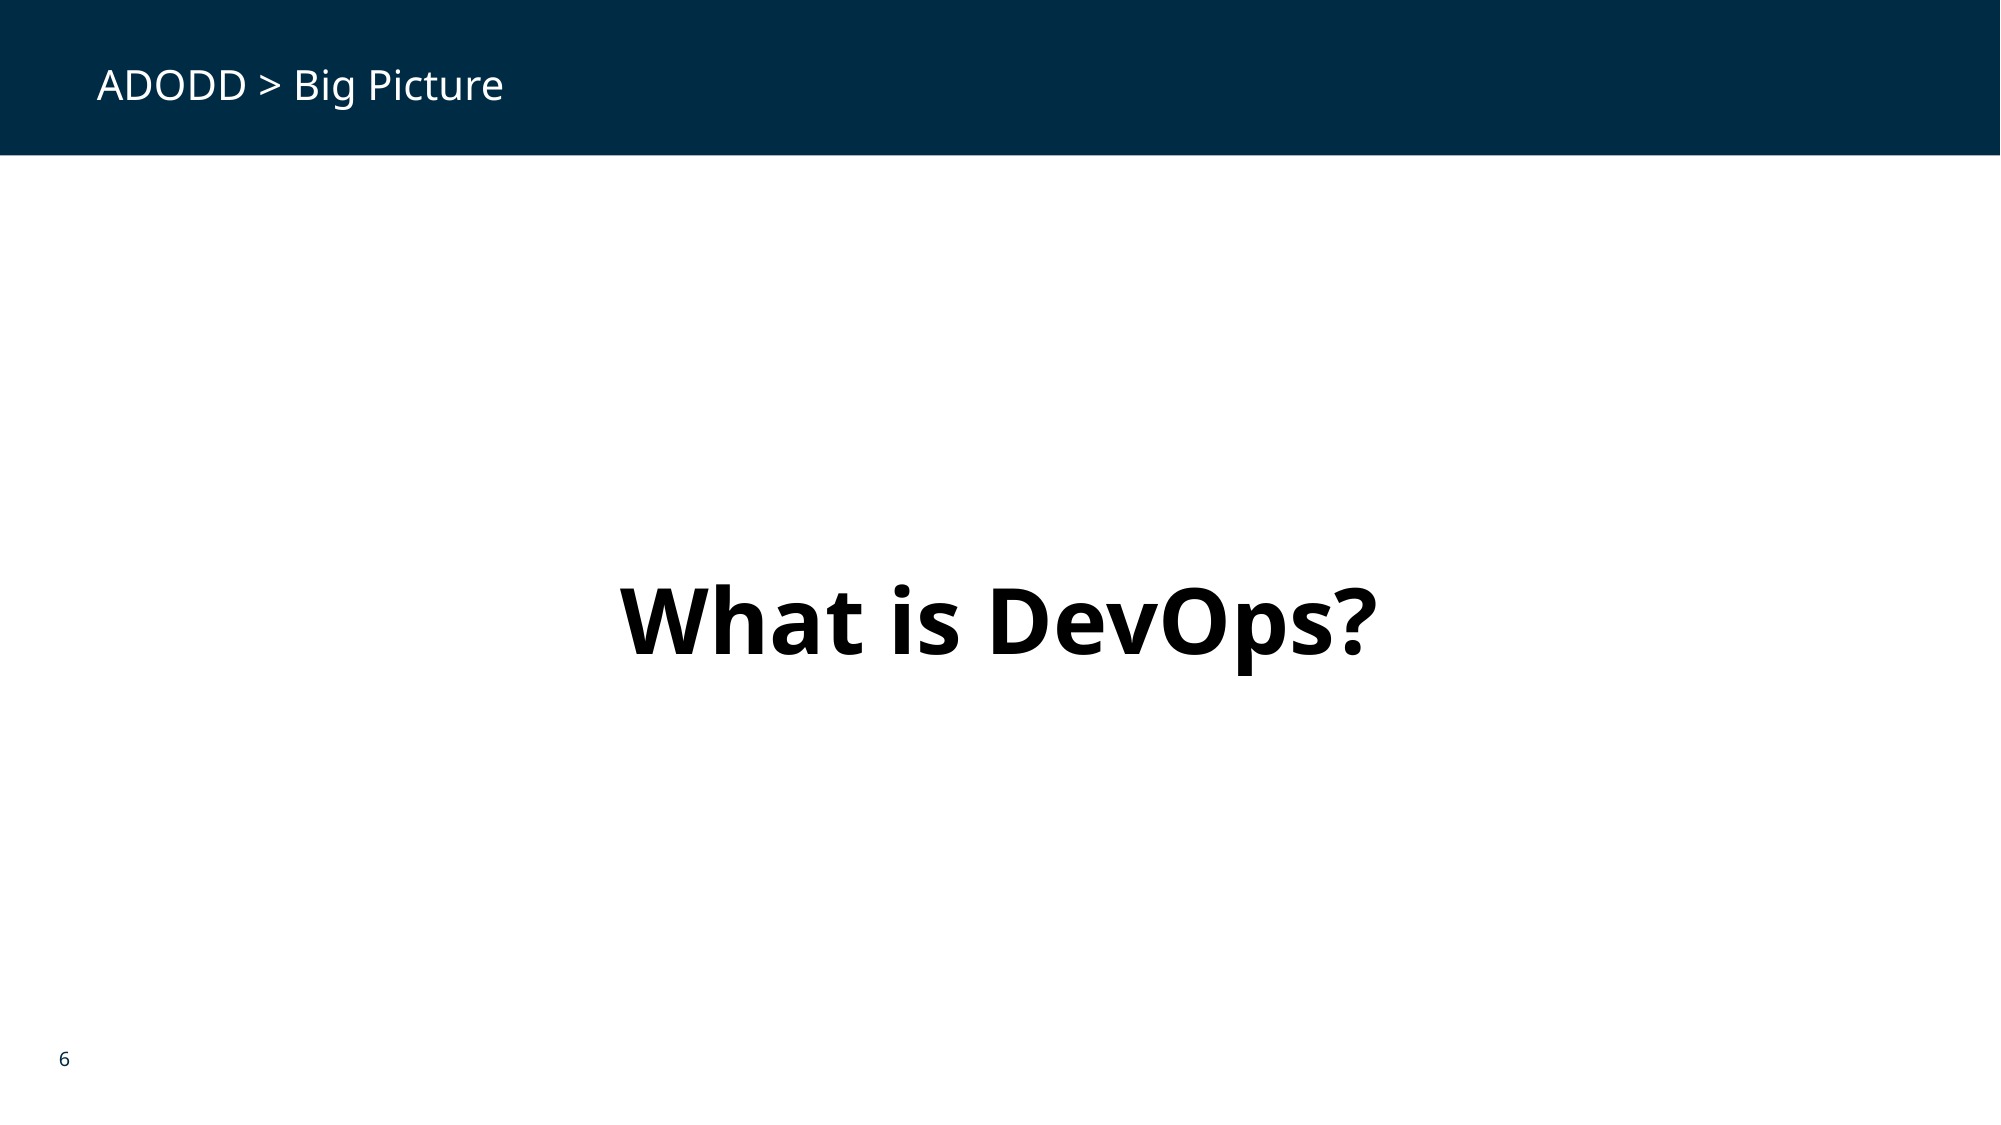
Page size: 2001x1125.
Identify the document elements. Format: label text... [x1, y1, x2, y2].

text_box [0, 0, 2000, 156]
text_box What is DevOps? [401, 562, 1599, 684]
